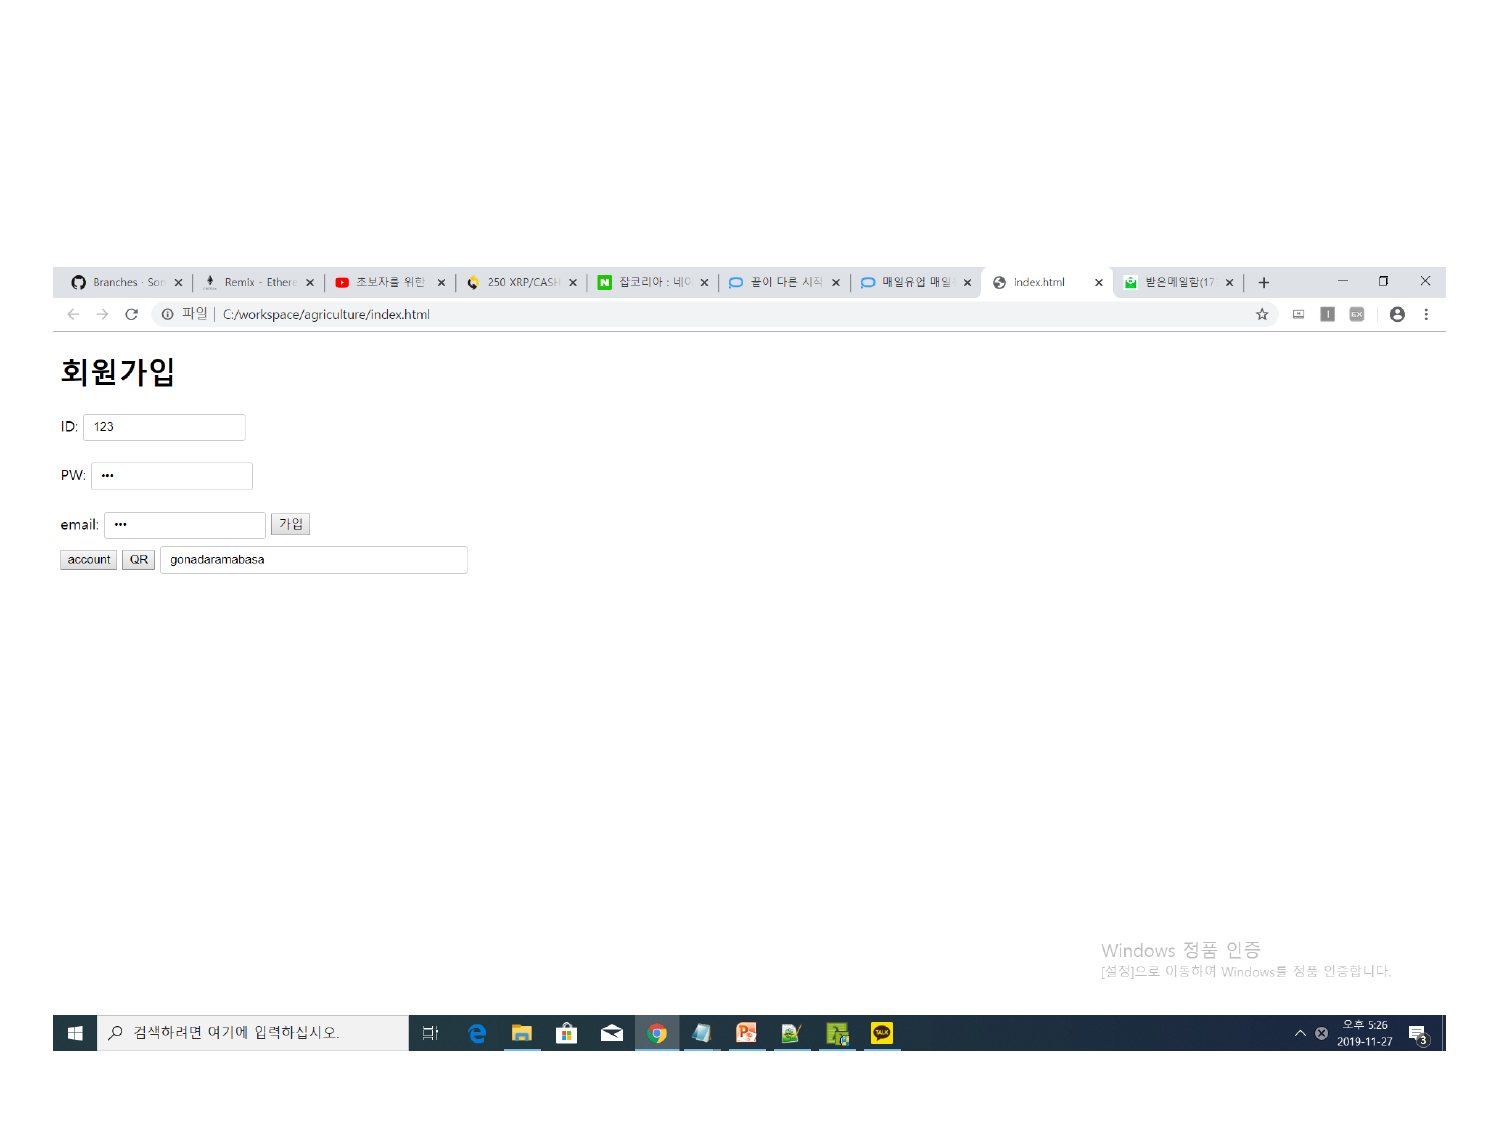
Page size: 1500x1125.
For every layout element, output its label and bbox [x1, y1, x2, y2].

picture [52, 266, 1446, 1051]
